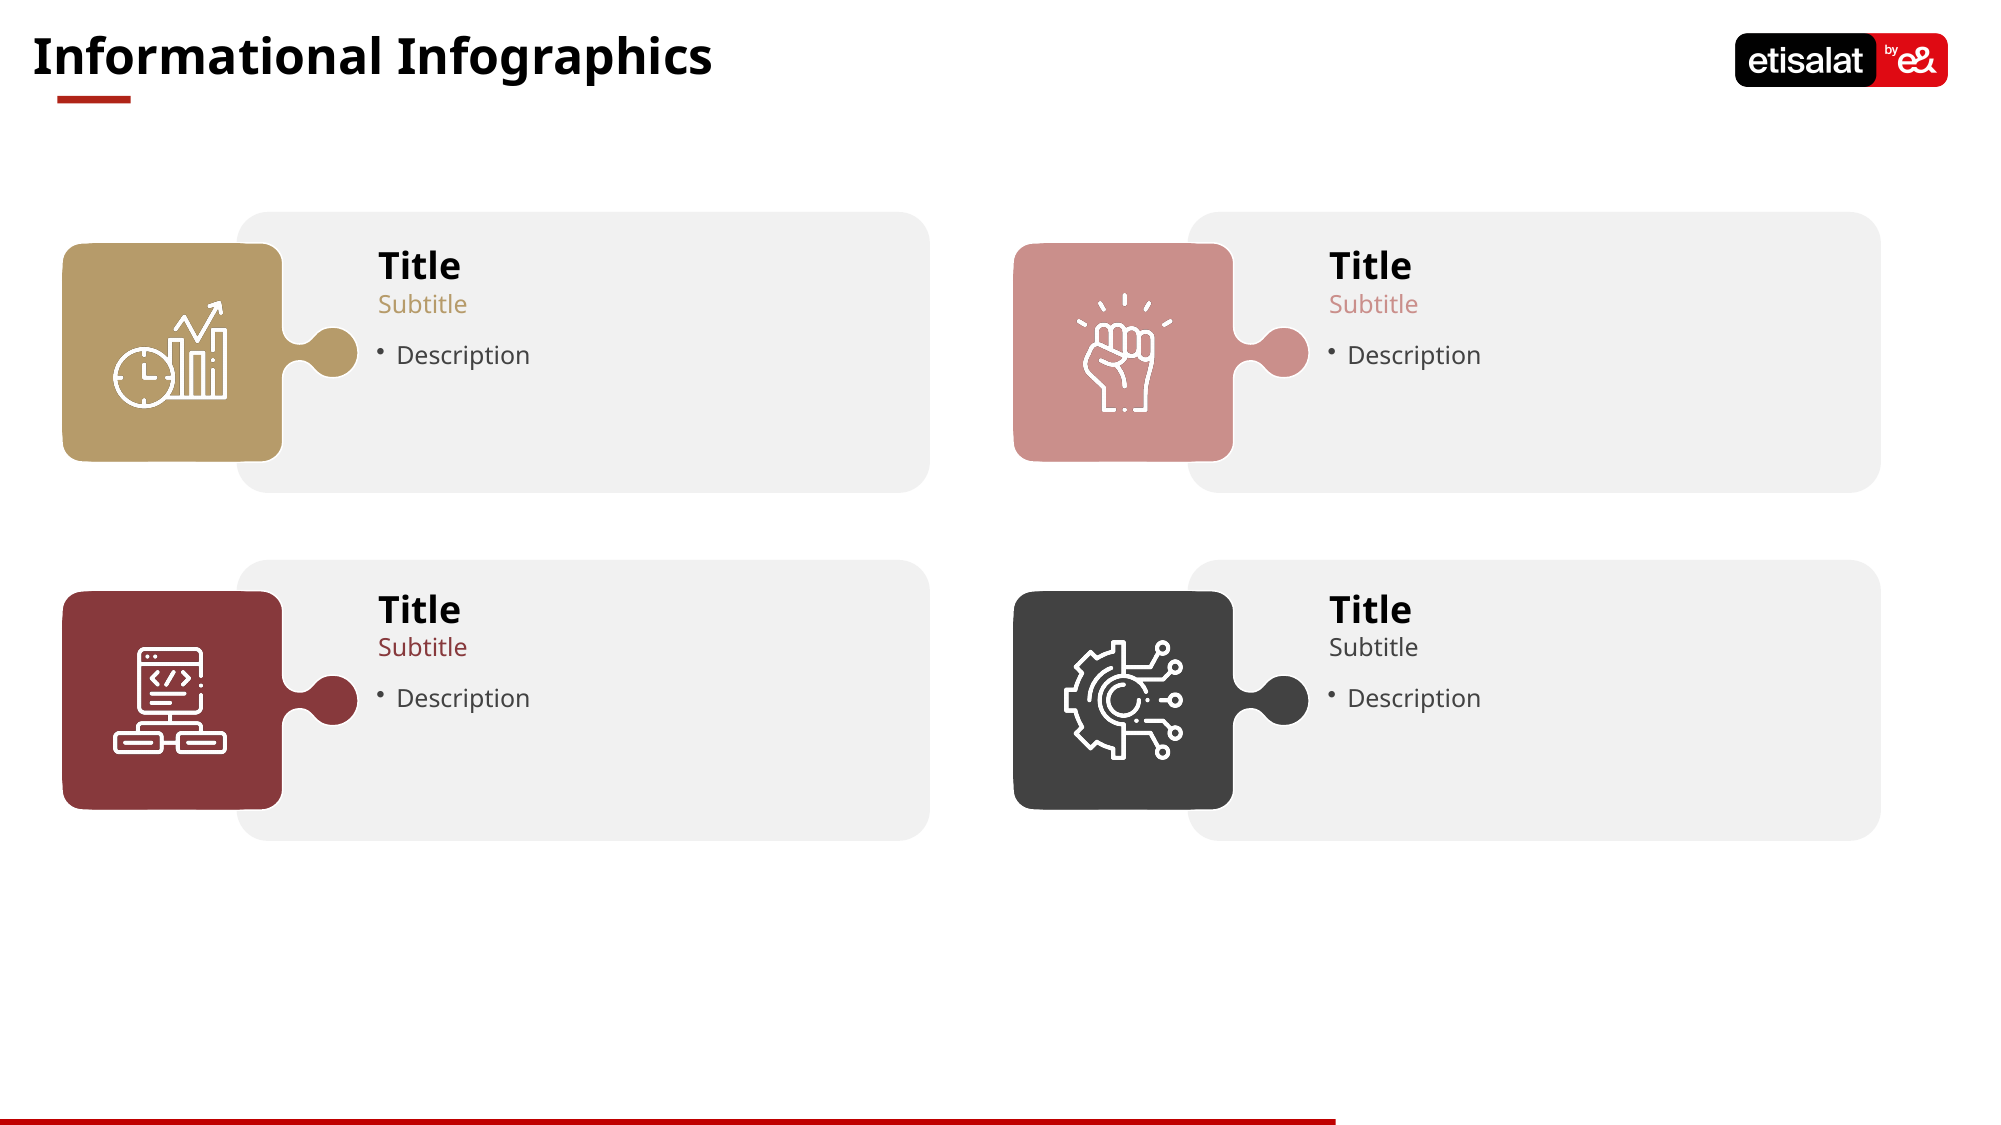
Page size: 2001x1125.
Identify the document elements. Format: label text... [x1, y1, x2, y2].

text_box Subtitle [1329, 631, 1544, 662]
text_box Subtitle [1329, 288, 1544, 318]
text_box Subtitle [378, 288, 593, 318]
text_box [1187, 559, 1881, 841]
text_box Title [378, 242, 462, 288]
picture [1064, 292, 1184, 413]
text_box [236, 211, 930, 493]
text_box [1012, 242, 1310, 463]
picture [1063, 640, 1184, 761]
text_box [236, 559, 930, 841]
text_box Description [1327, 339, 1832, 467]
picture [113, 643, 227, 757]
text_box Description [376, 339, 881, 467]
text_box [1187, 211, 1881, 493]
text_box Title [378, 586, 462, 632]
text_box Informational Infographics [25, 17, 722, 93]
picture [1716, 13, 1968, 107]
text_box Description [376, 682, 881, 811]
text_box Subtitle [378, 631, 593, 662]
text_box Title [1329, 242, 1413, 288]
text_box [0, 1119, 1336, 1125]
picture [113, 298, 227, 412]
text_box Description [1327, 682, 1832, 811]
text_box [61, 242, 359, 463]
text_box [57, 95, 131, 104]
text_box Title [1329, 586, 1413, 632]
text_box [61, 590, 359, 811]
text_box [1012, 590, 1310, 811]
